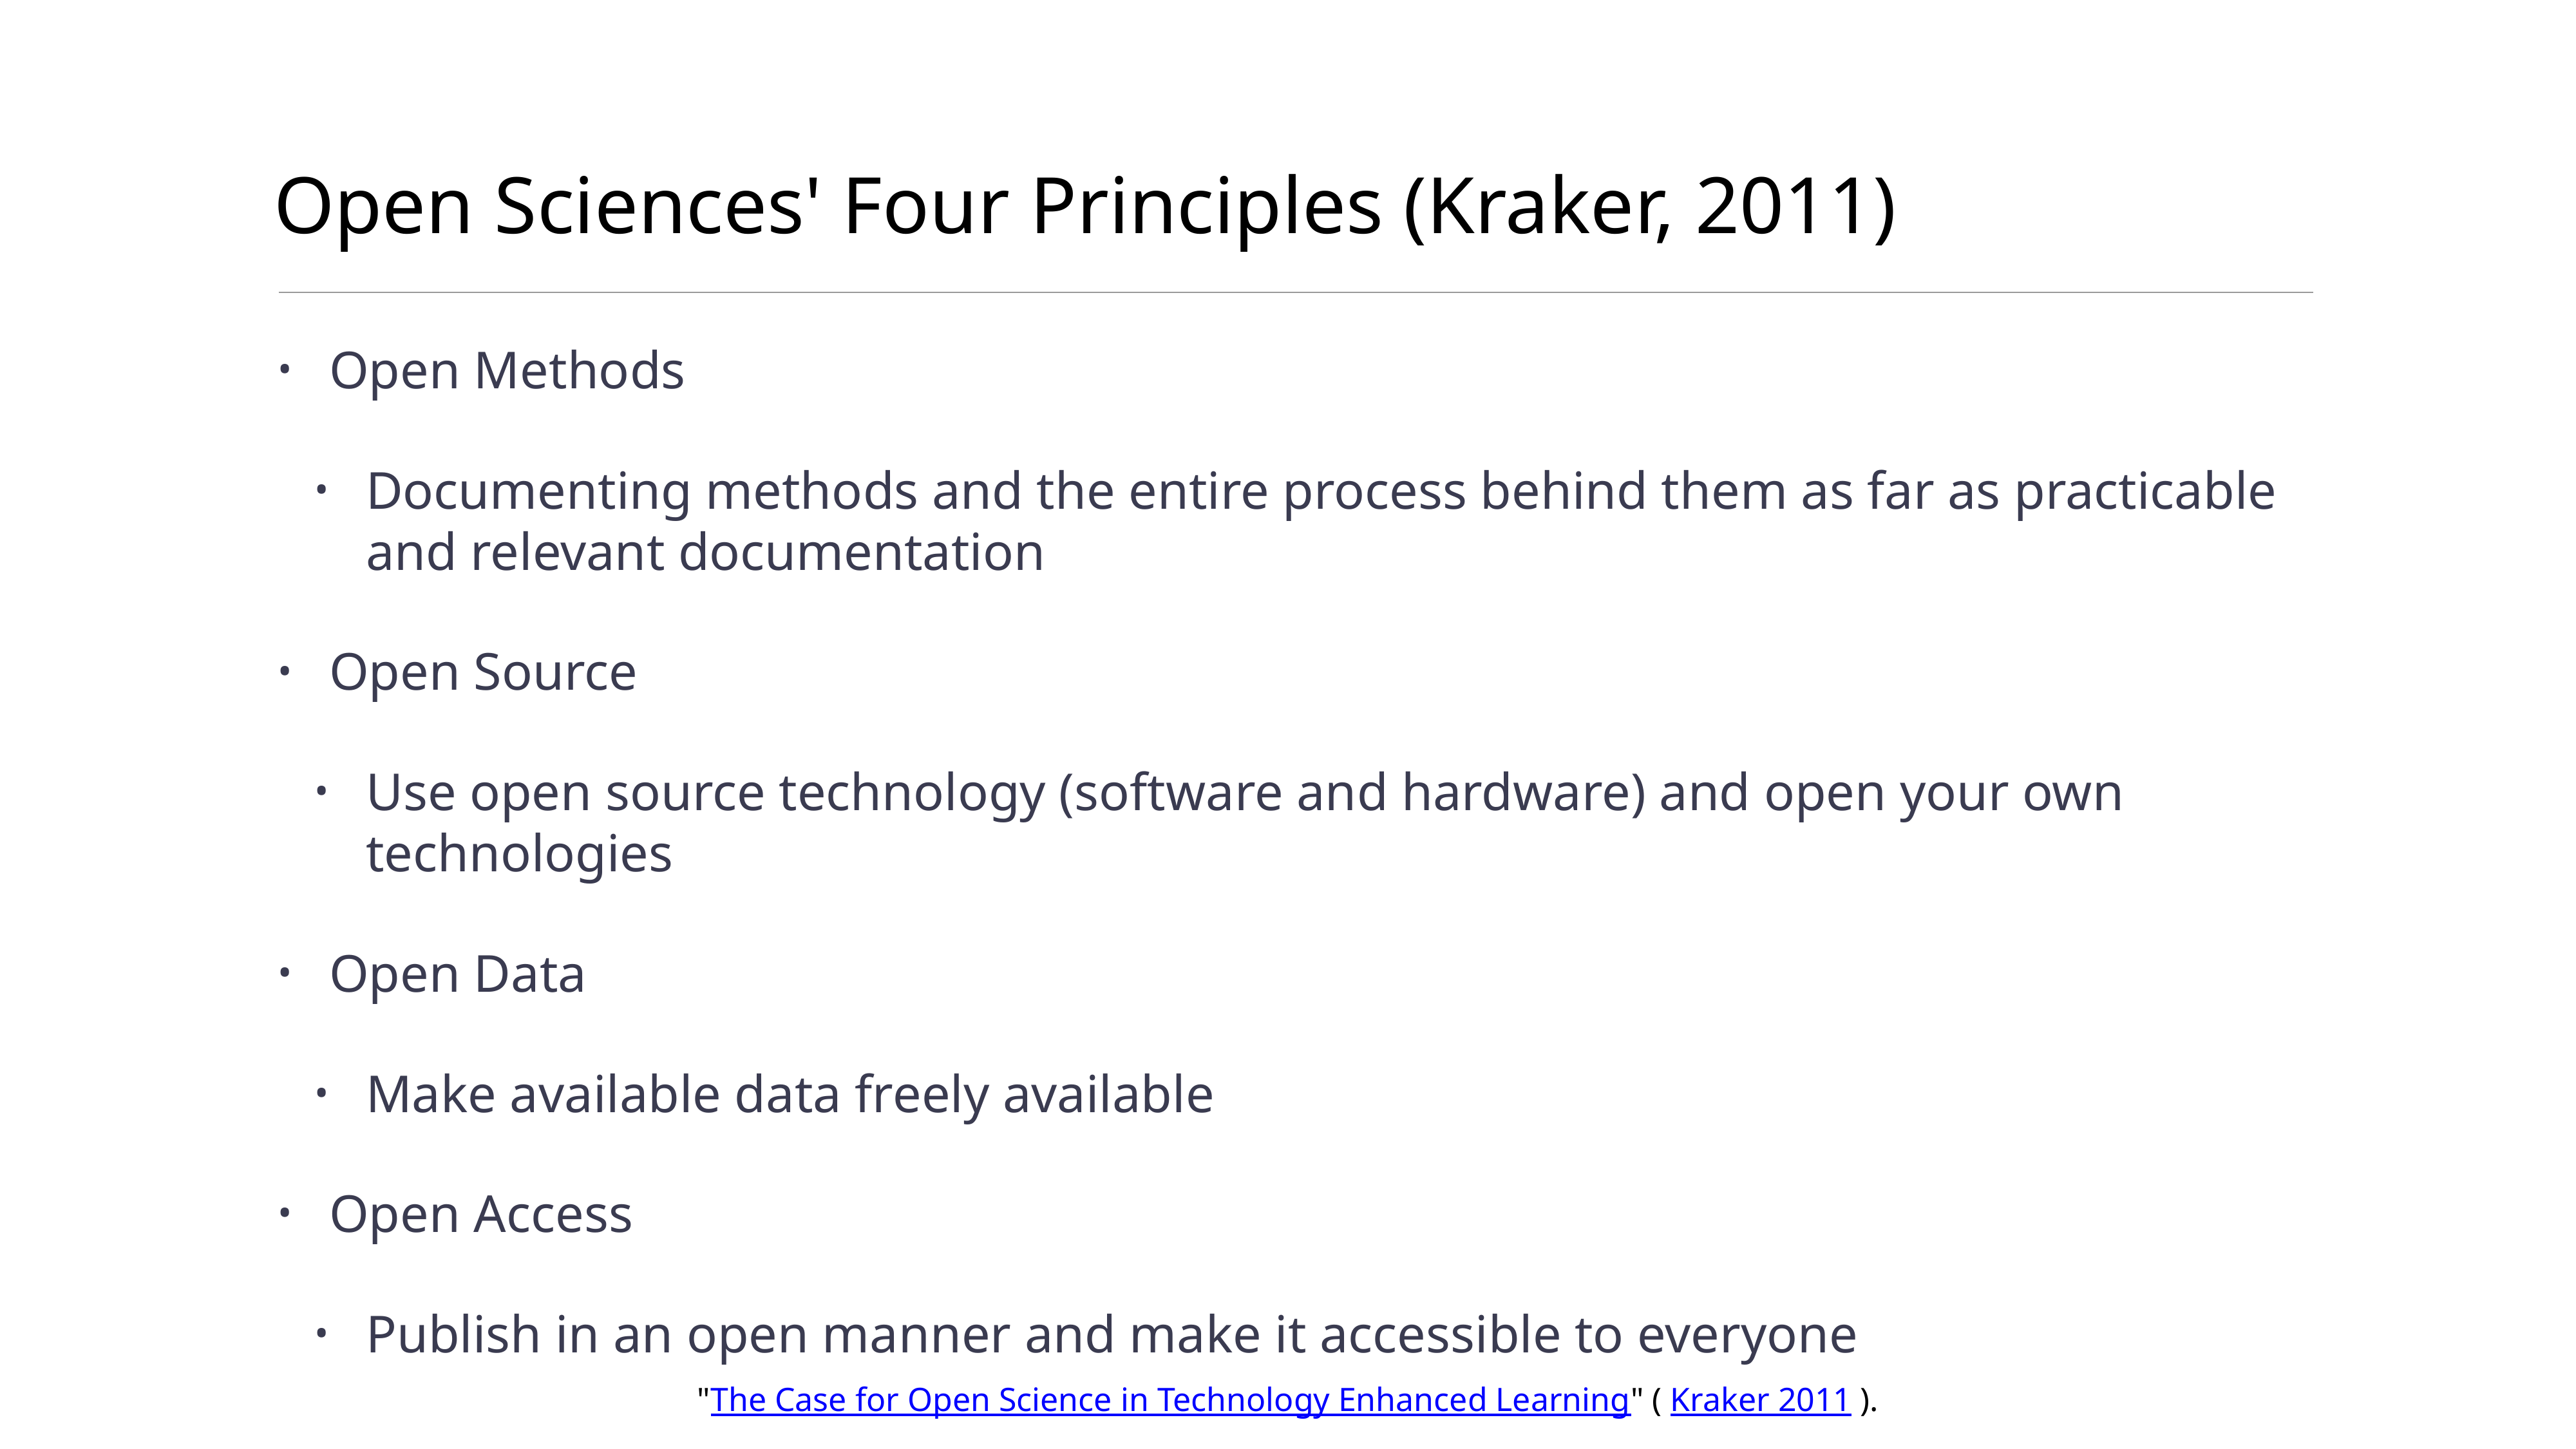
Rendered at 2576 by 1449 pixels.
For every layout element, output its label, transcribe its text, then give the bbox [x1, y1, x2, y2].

text_box "The Case for Open Science in Technology Enhanced Learning" ( Kraker 2011 ). [690, 1371, 1886, 1431]
list Open Methods Documenting methods and the entire process behind them as far as practicable and relevant documentation Open Source Use open source technology (software and hardware) and open your own technologies Open Data Make available data freely available Open Access Publish in an open manner and make it accessible to everyone [270, 330, 2306, 1321]
title Open Sciences' Four Principles (Kraker, 2011) [266, 48, 2310, 257]
